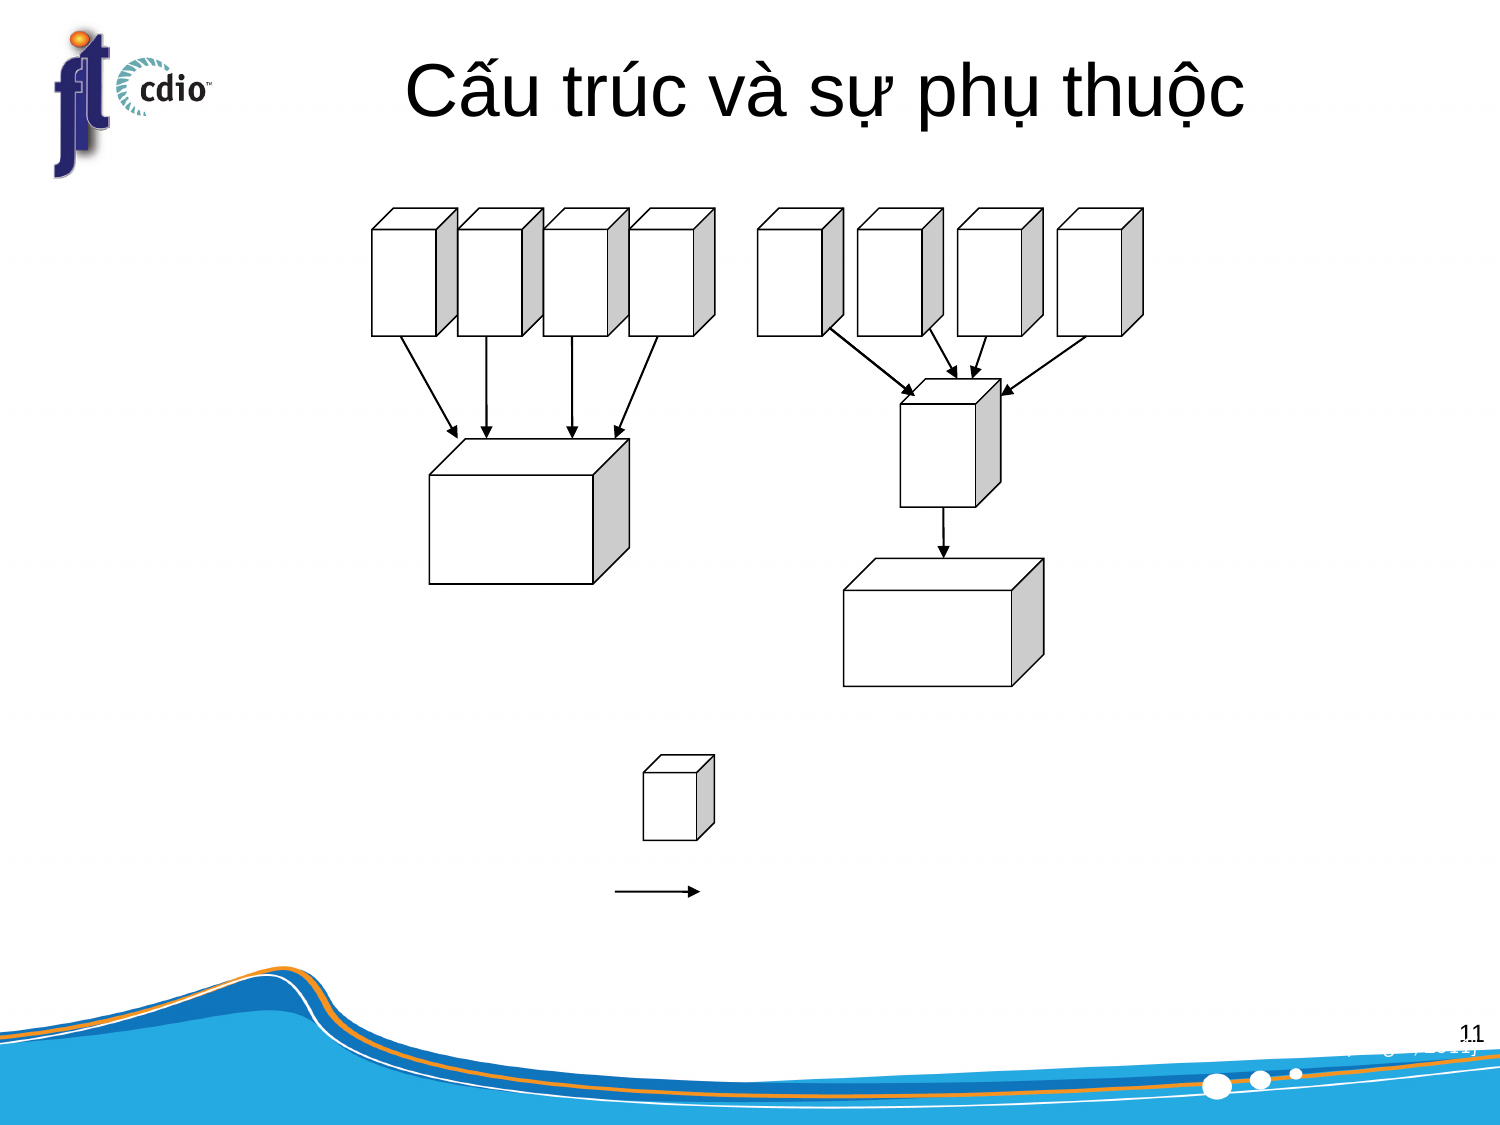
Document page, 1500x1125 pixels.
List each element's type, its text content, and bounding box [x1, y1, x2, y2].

text_box [Nguồn: Ian Gorton, Essential Software Architecture, Springer, 2011] [280, 1023, 1495, 1066]
title Cấu trúc và sự phụ thuộc [226, 6, 1425, 166]
slide_number 11 [1149, 1002, 1500, 1063]
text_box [371, 207, 1158, 977]
picture [0, 0, 1500, 1125]
